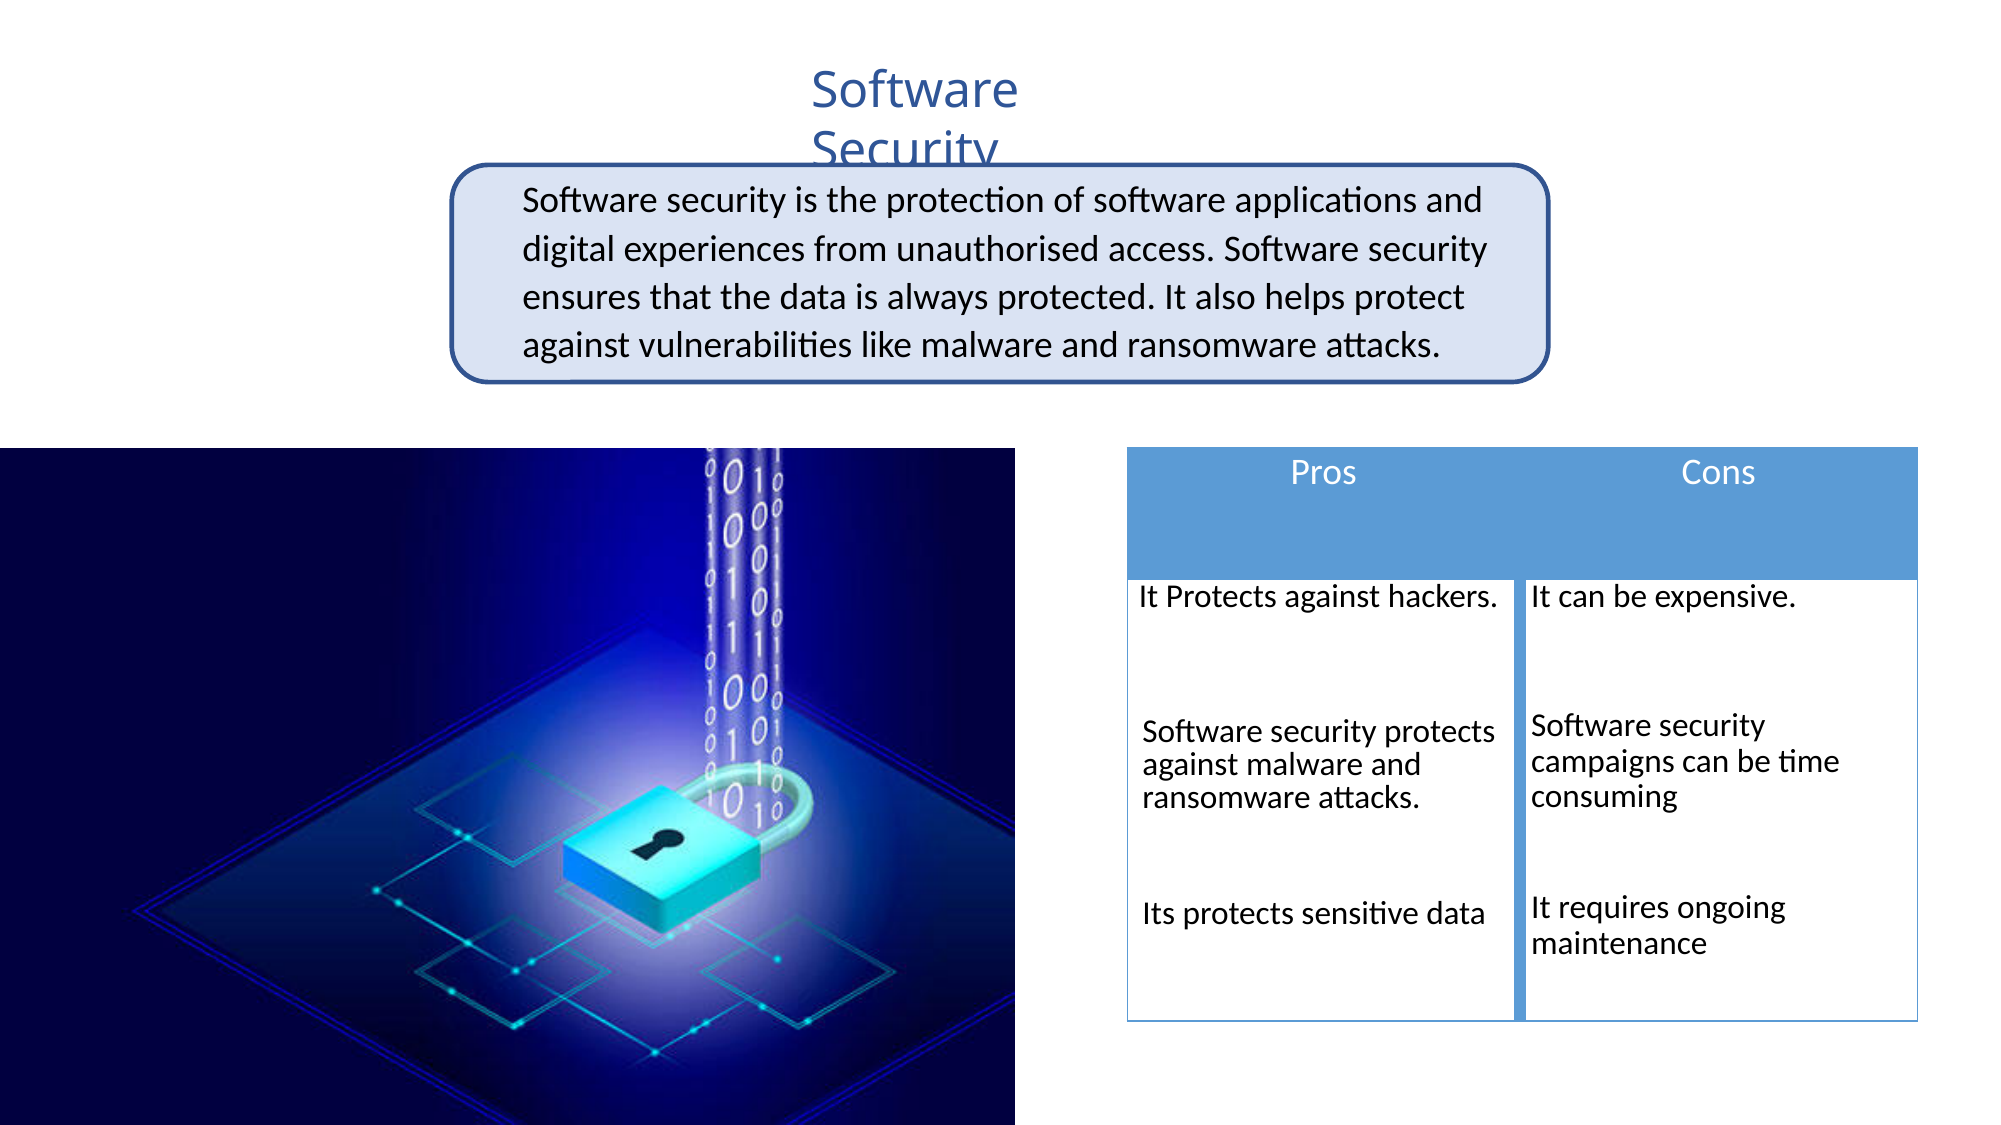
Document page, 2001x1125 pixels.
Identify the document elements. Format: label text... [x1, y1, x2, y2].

table_cell It can be expensive. [1526, 580, 1917, 710]
table_header Cons [1526, 449, 1917, 580]
table_cell Its protects sensitive data [1128, 892, 1514, 1020]
text_box Software security is the protection of software applications and digital experiences from unauthorised access. Software security ensures that the data is always protected. It also helps protect against vulnerabilities like malware and ransomware attacks. [507, 164, 1523, 373]
table_cell Software security protects against malware and ransomware attacks. [1128, 710, 1514, 892]
text_box Software Security [796, 49, 1204, 163]
table_header Pros [1128, 449, 1514, 580]
table_cell Software security campaigns can be time consuming [1526, 710, 1917, 892]
text_box [450, 163, 1550, 384]
table_cell It requires ongoing maintenance [1526, 892, 1917, 1020]
table_cell It Protects against hackers. [1128, 580, 1514, 710]
picture [0, 448, 1015, 1125]
